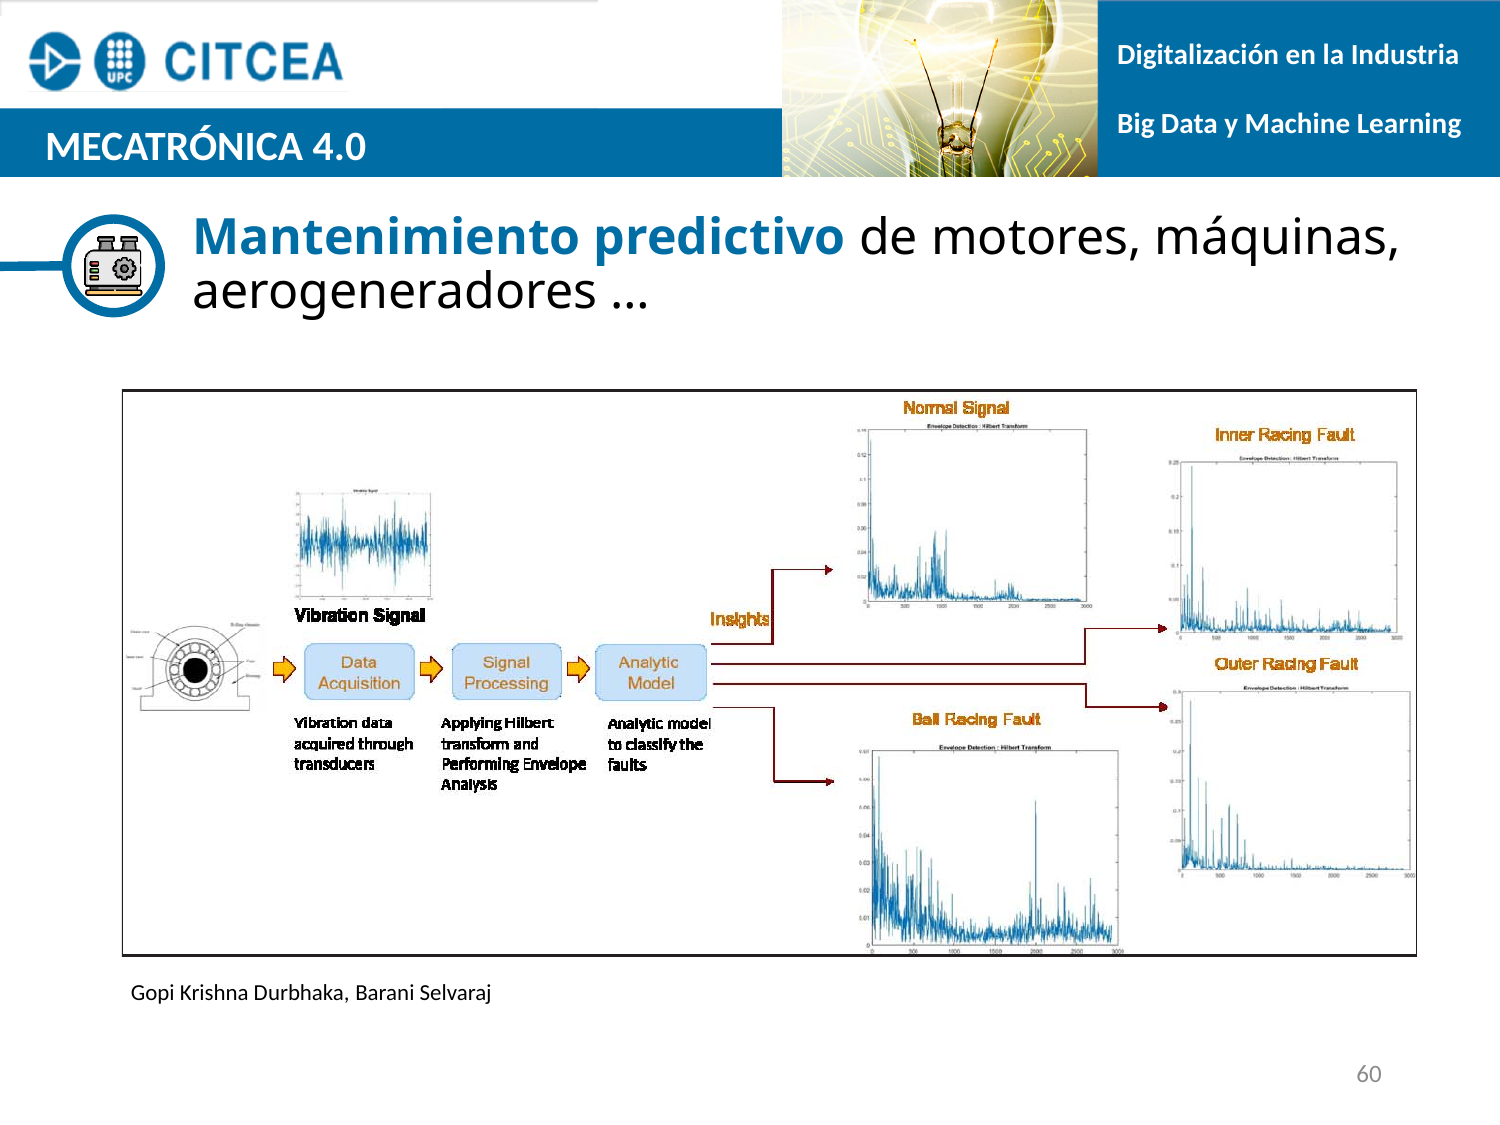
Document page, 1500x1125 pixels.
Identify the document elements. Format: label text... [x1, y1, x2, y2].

picture [0, 0, 598, 108]
text_box Gopi Krishna Durbhaka, Barani Selvaraj [115, 969, 507, 1013]
picture [782, 0, 1500, 177]
picture [83, 236, 143, 296]
picture [121, 388, 1417, 970]
slide_number 60 [1059, 1042, 1397, 1103]
text_box [66, 218, 161, 314]
title Mantenimiento predictivo de motores, máquinas, aerogeneradores … [177, 203, 1484, 329]
